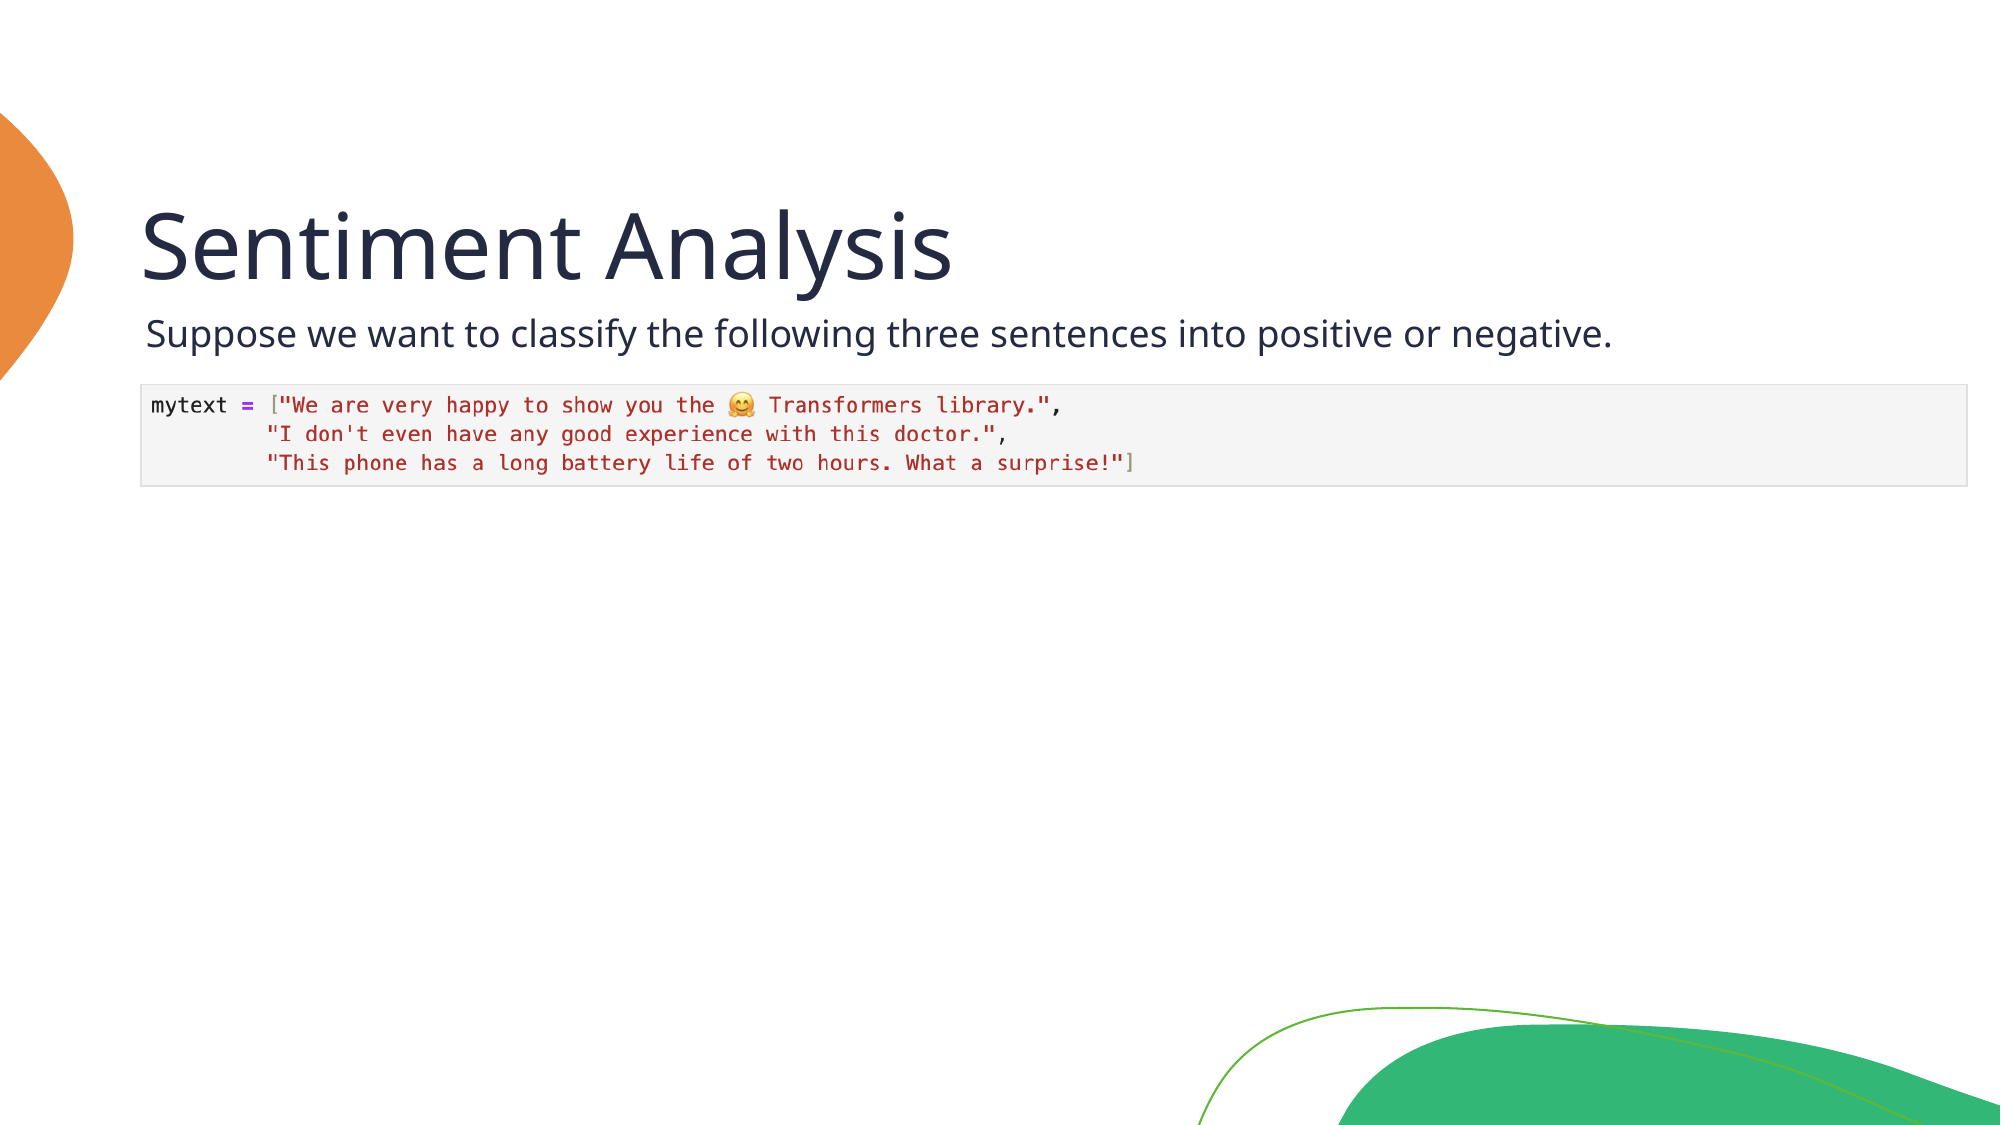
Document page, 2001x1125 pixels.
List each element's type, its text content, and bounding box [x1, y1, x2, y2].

picture [124, 363, 1979, 496]
text_box Suppose we want to classify the following three sentences into positive or negative. [56, 302, 1687, 363]
title Sentiment Analysis [125, 125, 1875, 363]
